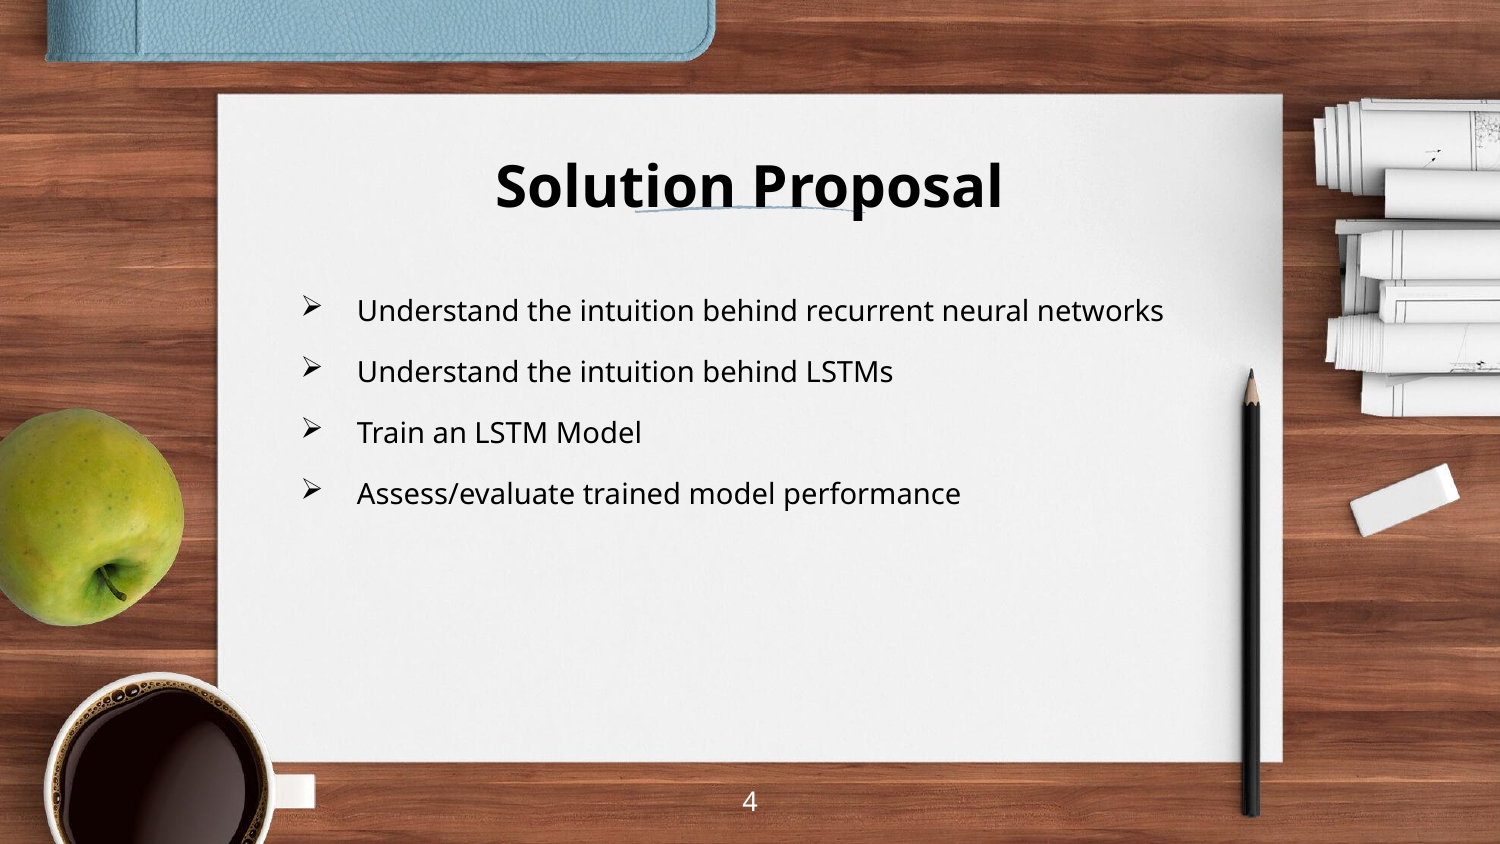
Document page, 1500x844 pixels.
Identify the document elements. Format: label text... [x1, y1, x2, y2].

picture [0, 0, 1500, 844]
list Understand the intuition behind recurrent neural networks Understand the intuition behind LSTMs Train an LSTM Model Assess/evaluate trained model performance [277, 287, 1233, 609]
slide_number 4 [705, 762, 795, 844]
title Solution Proposal [267, 150, 1233, 220]
